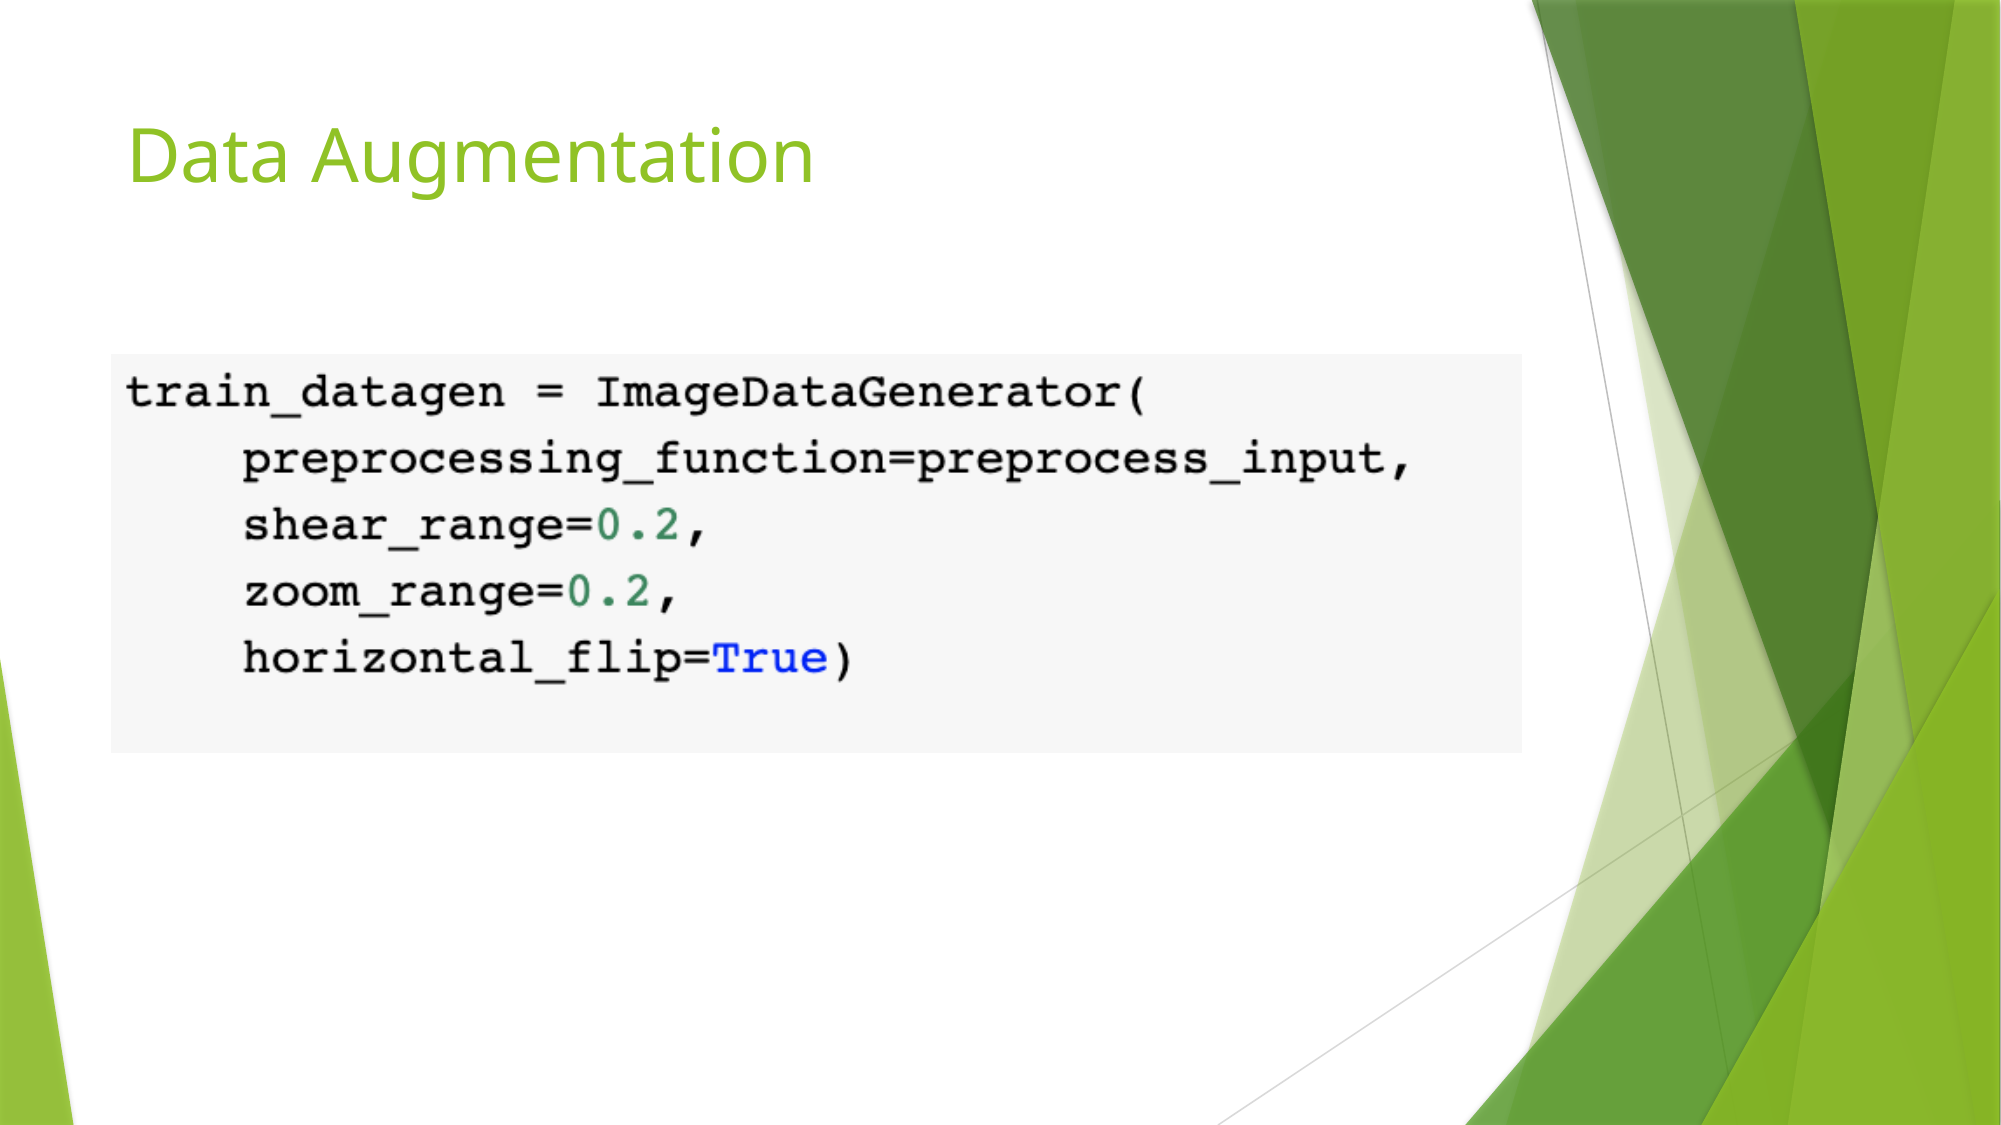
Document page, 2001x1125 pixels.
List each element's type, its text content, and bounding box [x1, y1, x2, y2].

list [110, 353, 1522, 753]
title Data Augmentation [111, 99, 1522, 317]
